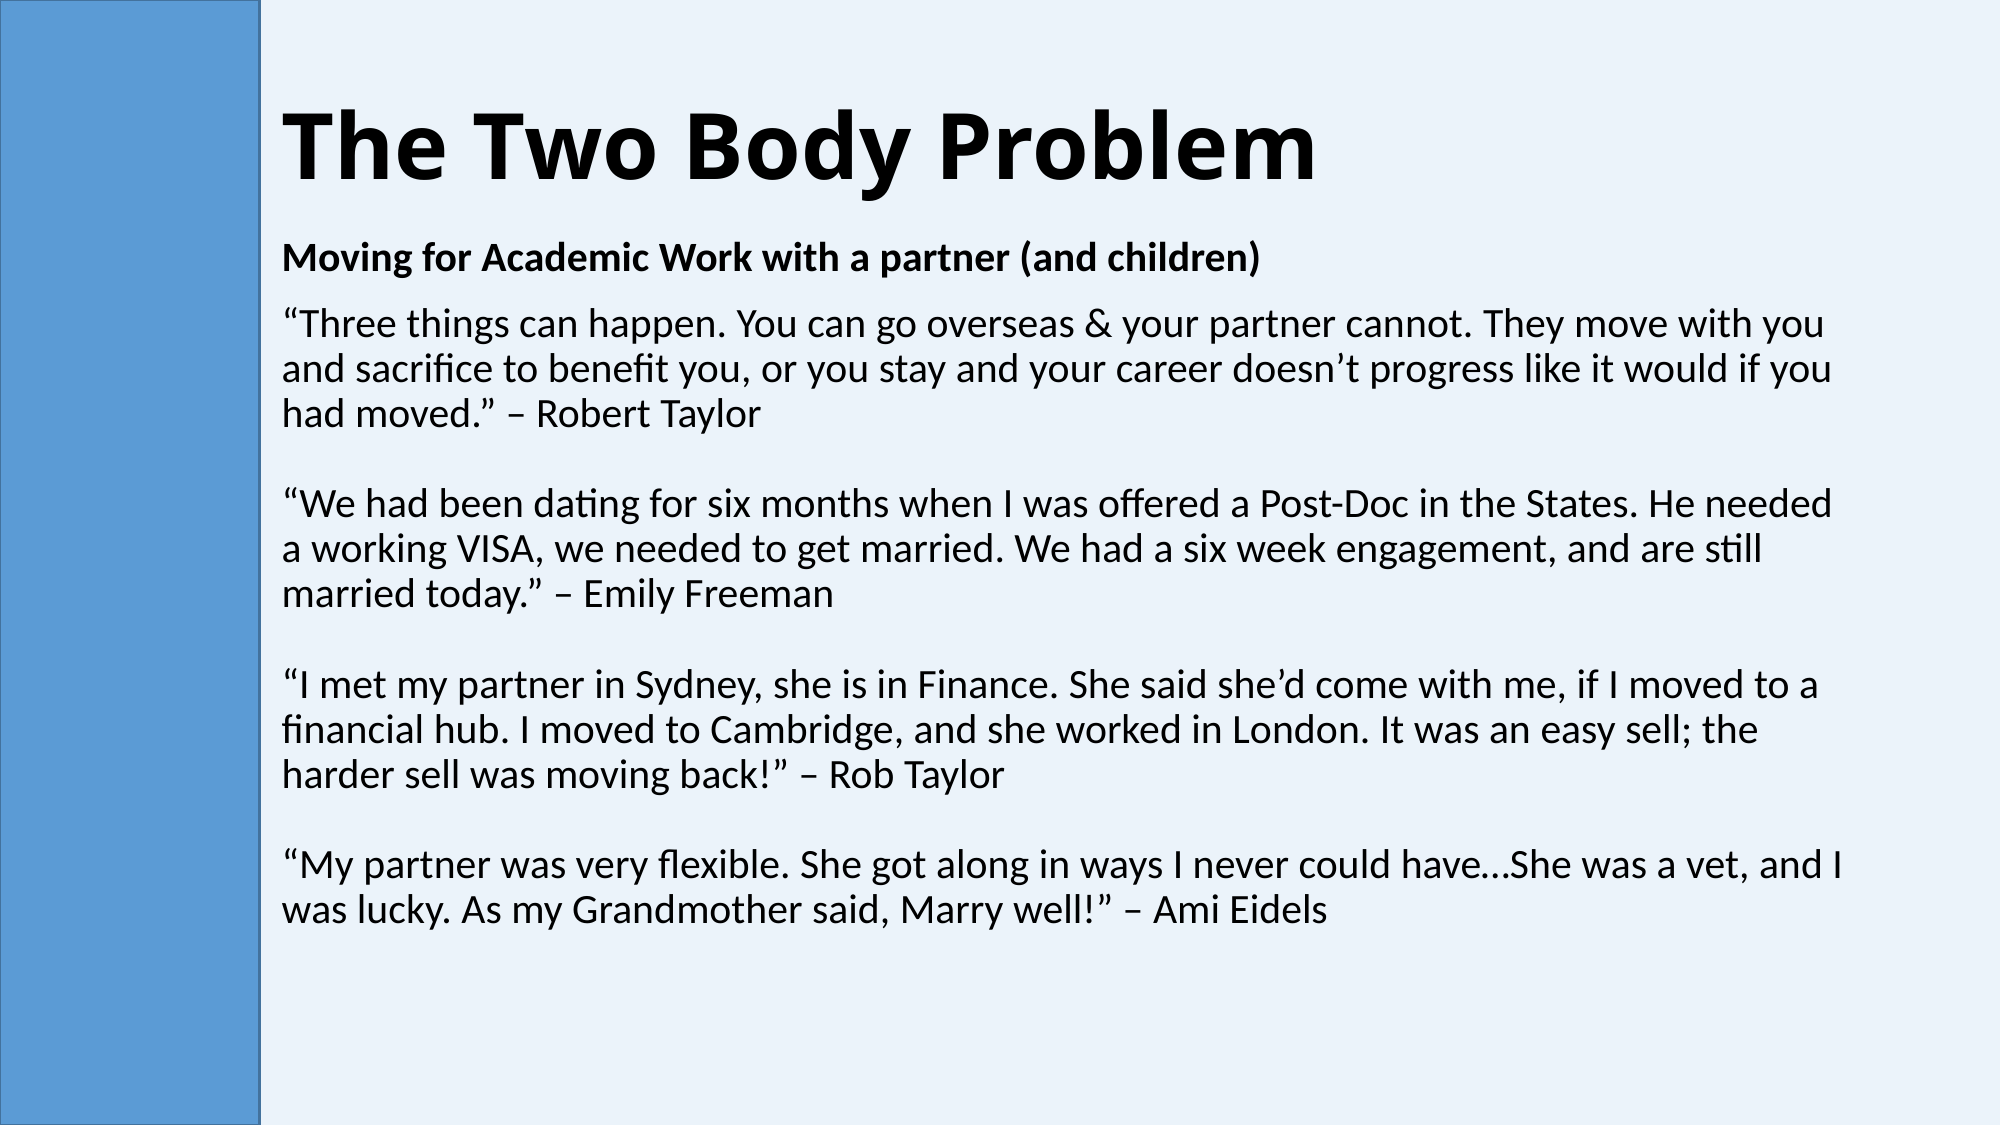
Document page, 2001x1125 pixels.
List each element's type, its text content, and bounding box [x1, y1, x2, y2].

list Moving for Academic Work with a partner (and children) “Three things can happen. You can go overseas & your partner cannot. They move with you and sacrifice to benefit you, or you stay and your career doesn’t progress like it would if you had moved.” – Robert Taylor “We had been dating for six months when I was offered a Post-Doc in the States. He needed a working VISA, we needed to get married. We had a six week engagement, and are still married today.” – Emily Freeman “I met my partner in Sydney, she is in Finance. She said she’d come with me, if I moved to a financial hub. I moved to Cambridge, and she worked in London. It was an easy sell; the harder sell was moving back!” – Rob Taylor “My partner was very flexible. She got along in ways I never could have…She was a vet, and I was lucky. As my Grandmother said, Marry well!” – Ami Eidels [266, 228, 1870, 1066]
title The Two Body Problem [266, 41, 1968, 259]
text_box [0, 0, 261, 1125]
